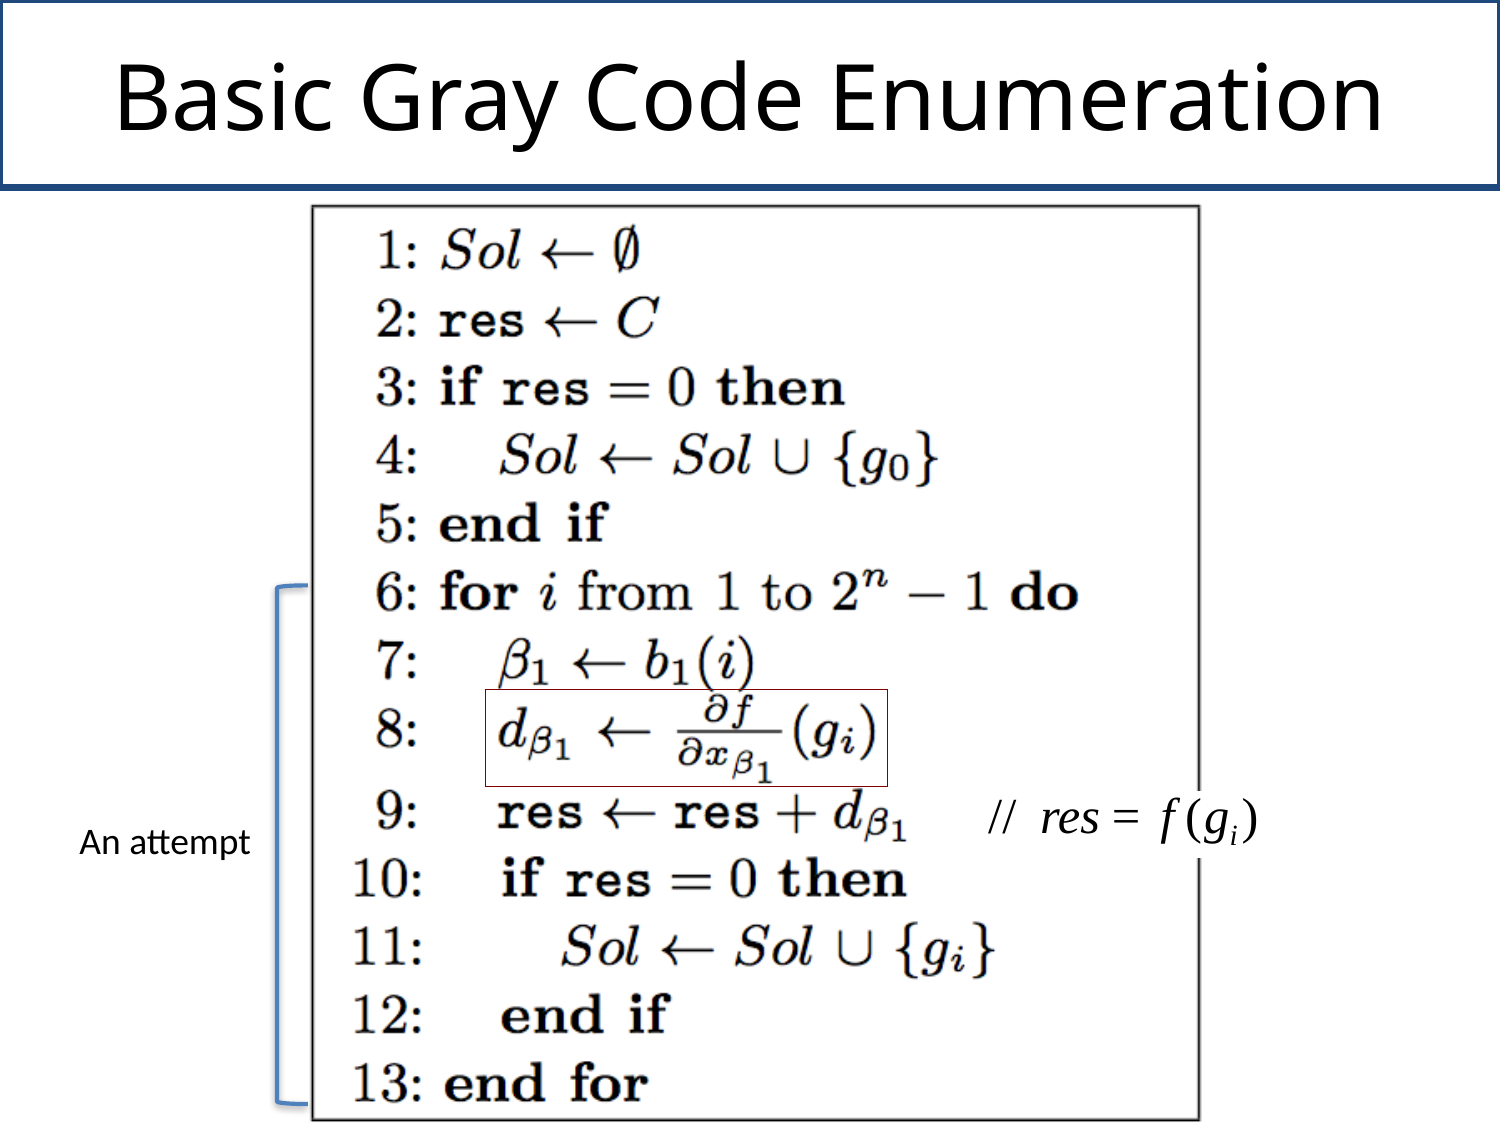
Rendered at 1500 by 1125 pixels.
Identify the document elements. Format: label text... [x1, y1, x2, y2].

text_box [979, 790, 1263, 859]
picture [307, 201, 1205, 1125]
text_box [274, 583, 302, 1107]
title Basic Gray Code Enumeration [0, 0, 1500, 188]
text_box An attempt [64, 809, 298, 870]
